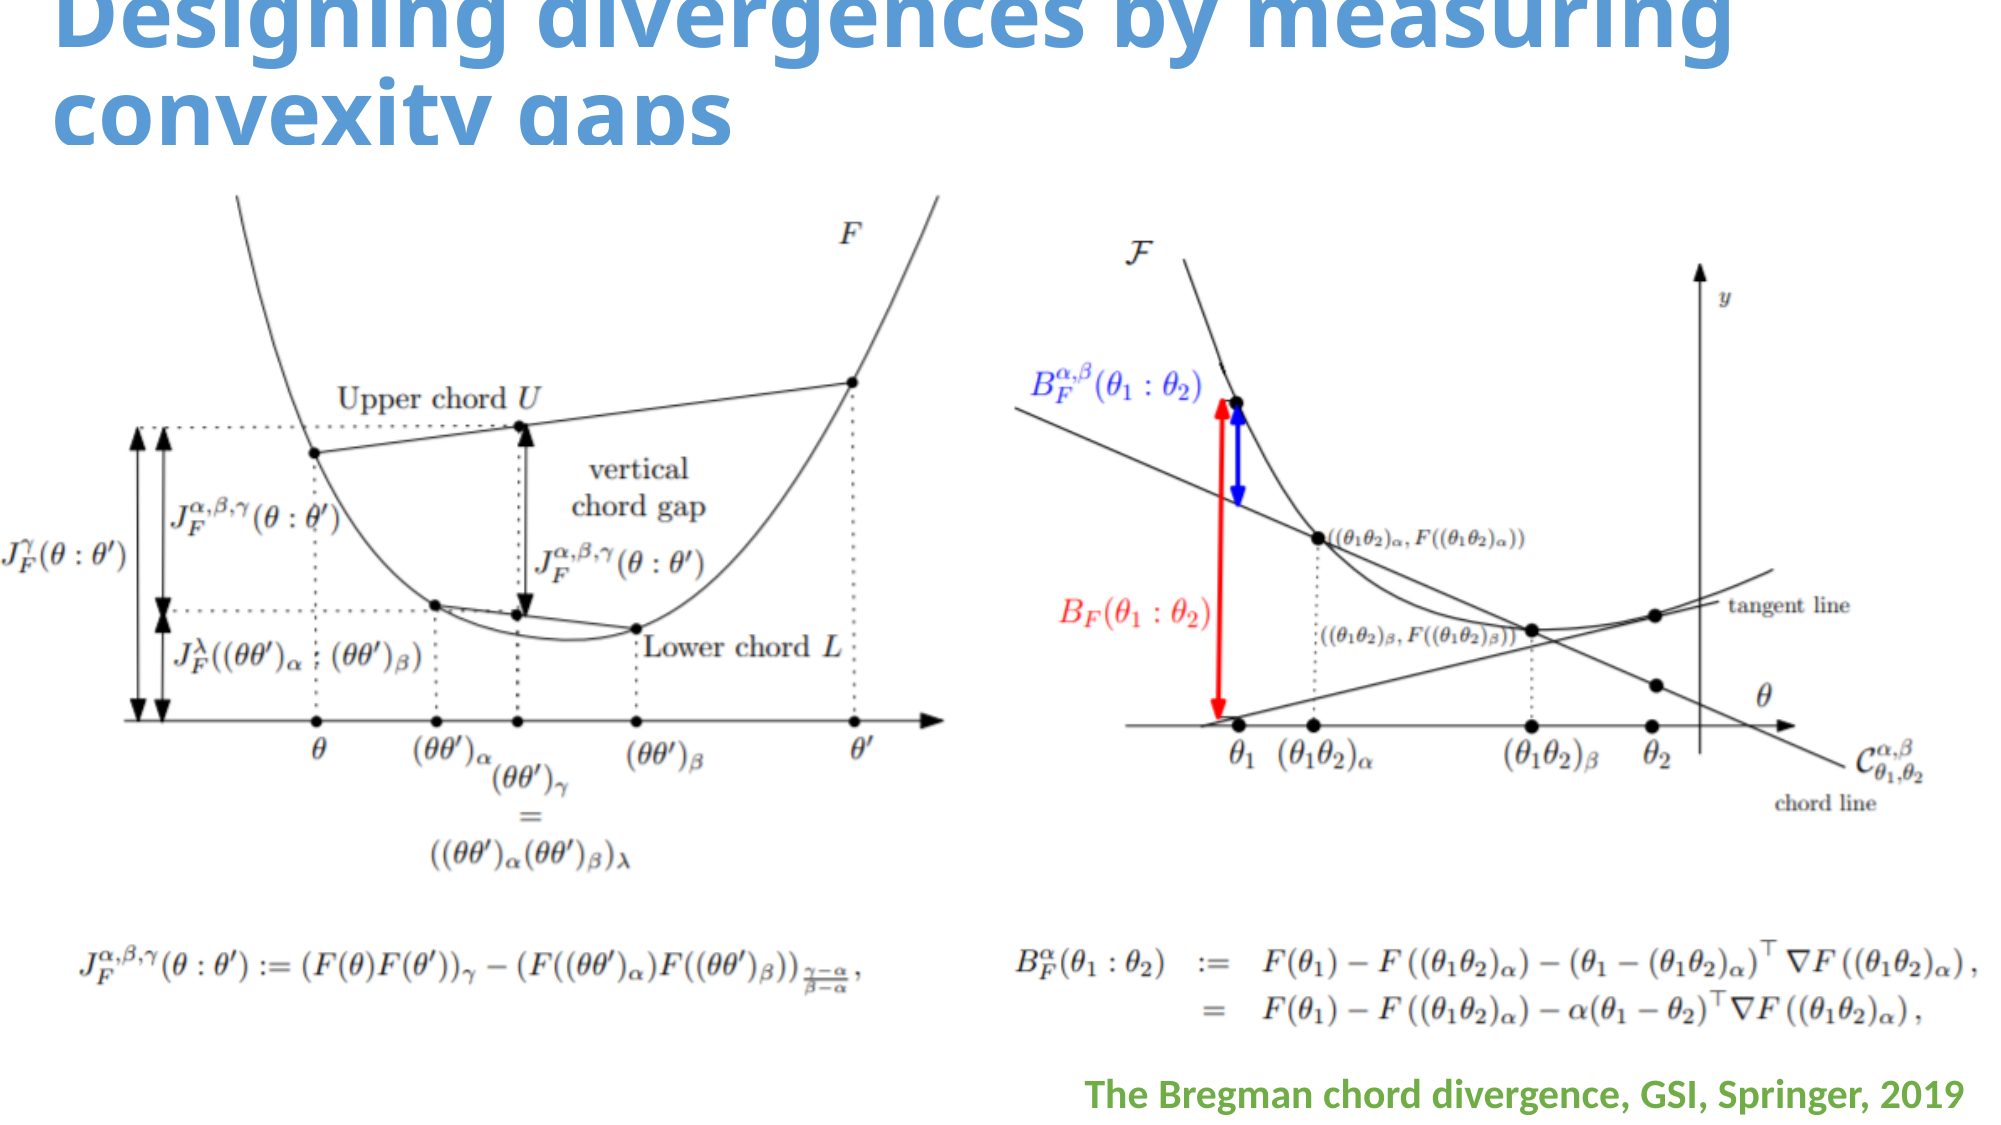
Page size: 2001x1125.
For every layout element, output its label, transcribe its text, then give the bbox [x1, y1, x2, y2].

picture [0, 145, 1970, 898]
picture [69, 921, 866, 1011]
picture [999, 929, 1985, 1036]
text_box The Bregman chord divergence, GSI, Springer, 2019 [1069, 1059, 1981, 1125]
title Designing divergences by measuring convexity gaps [36, 0, 2000, 176]
